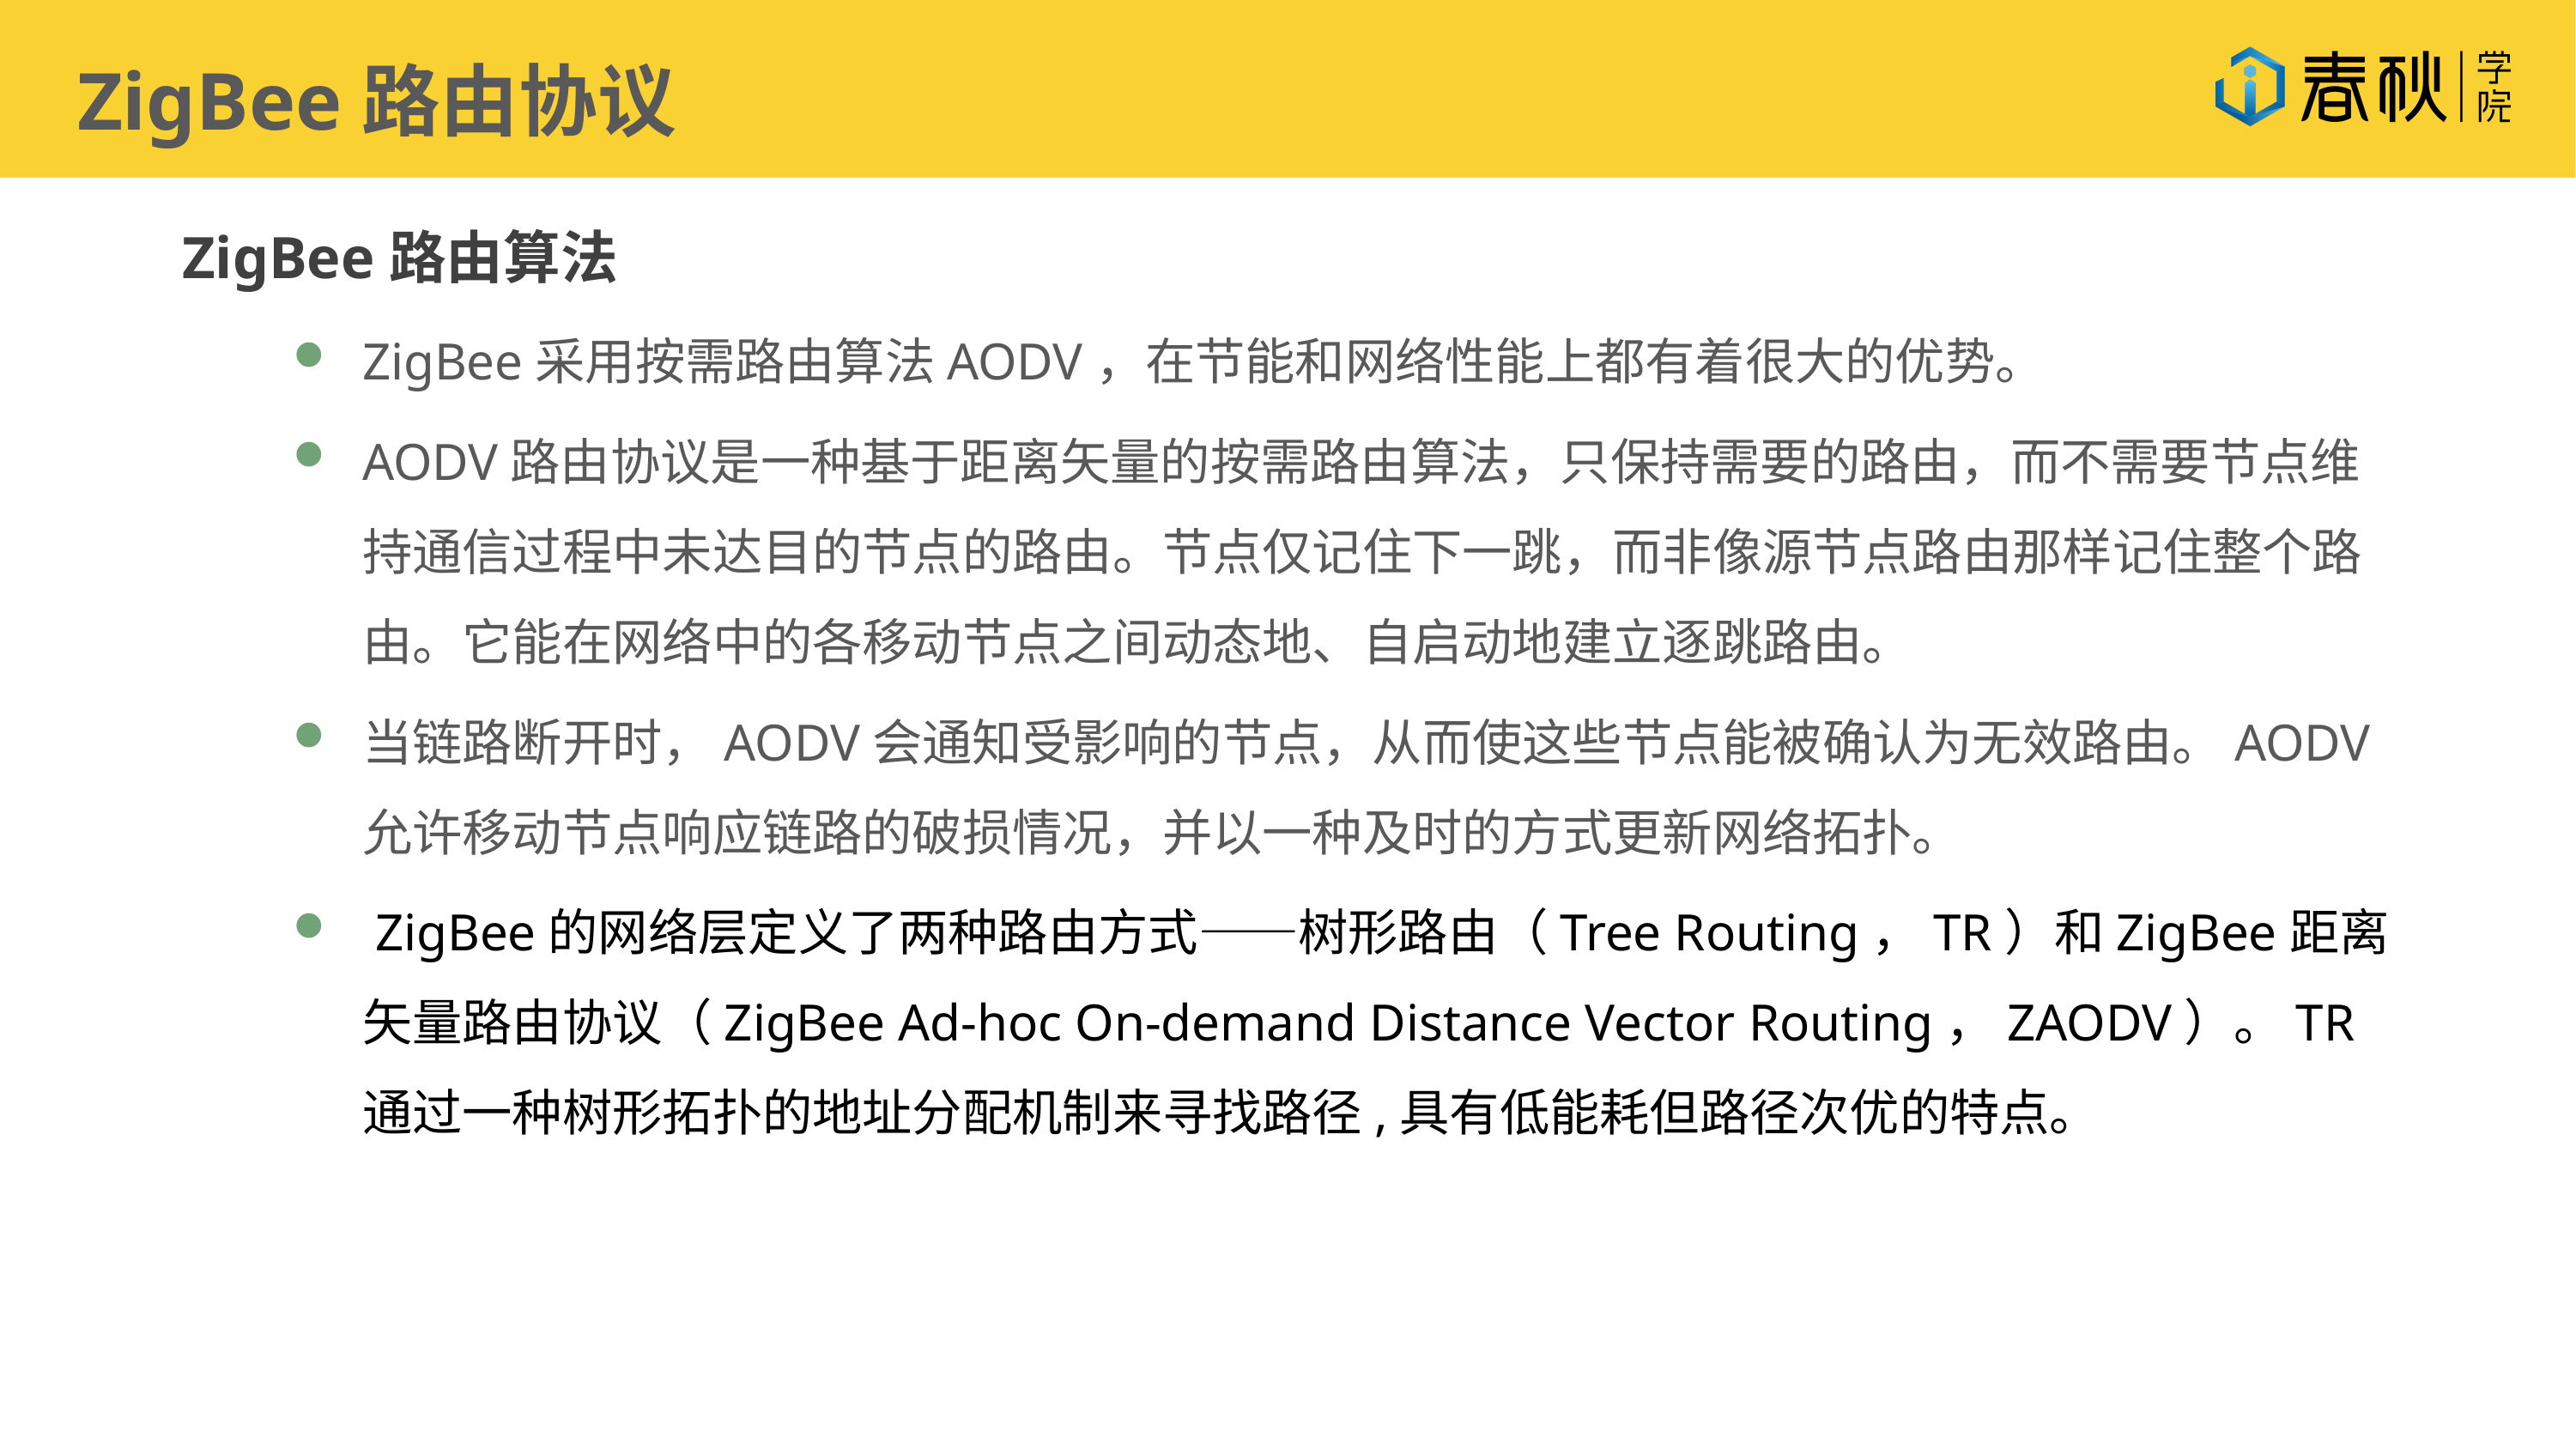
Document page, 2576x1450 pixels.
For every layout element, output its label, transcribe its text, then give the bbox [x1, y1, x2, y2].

list ZigBee路由协议 [64, 45, 1177, 137]
picture [0, 0, 2576, 263]
list ZigBee路由算法 ZigBee采用按需路由算法AODV，在节能和网络性能上都有着很大的优势。 AODV路由协议是一种基于距离矢量的按需路由算法，只保持需要的路由，而不需要节点维持通信过程中未达目的节点的路由。节点仅记住下一跳，而非像源节点路由那样记住整个路由。它能在网络中的各移动节点之间动态地、自启动地建立逐跳路由。 当链路断开时，AODV会通知受影响的节点，从而使这些节点能被确认为无效路由。AODV允许移动节点响应链路的破损情况，并以一种及时的方式更新网络拓扑。 ZigBee的网络层定义了两种路由方式——树形路由（Tree Routing，TR）和ZigBee距离矢量路由协议（ZigBee Ad-hoc On-demand Distance Vector Routing，ZAODV）。TR通过一种树形拓扑的地址分配机制来寻找路径,具有低能耗但路径次优的特点。 [169, 180, 2407, 1205]
